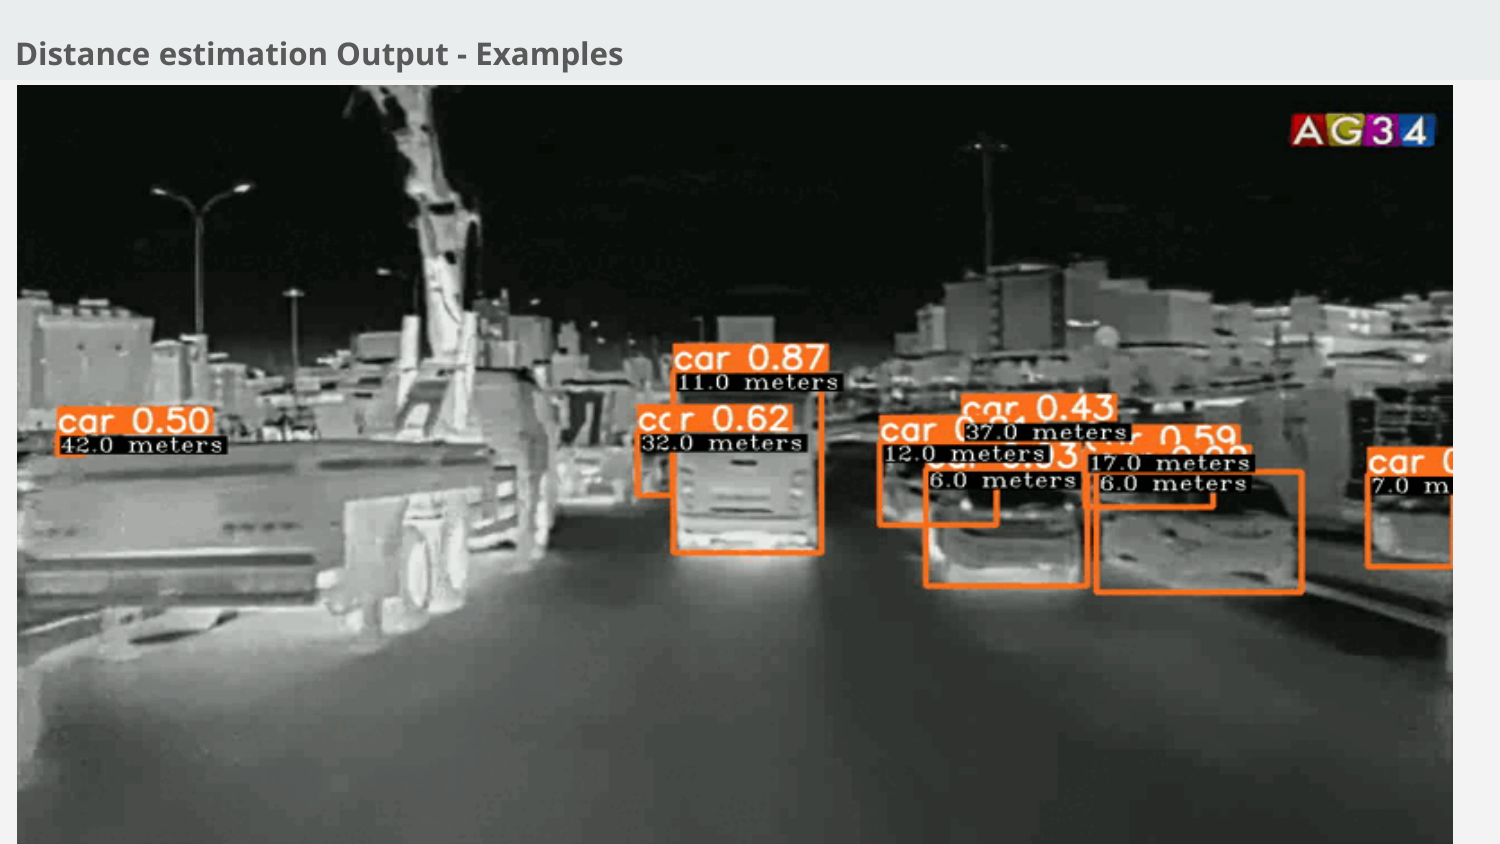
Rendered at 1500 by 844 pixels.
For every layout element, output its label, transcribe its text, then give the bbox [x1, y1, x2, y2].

list Distance estimation Output - Examples [0, 0, 1262, 505]
picture [16, 85, 1453, 844]
